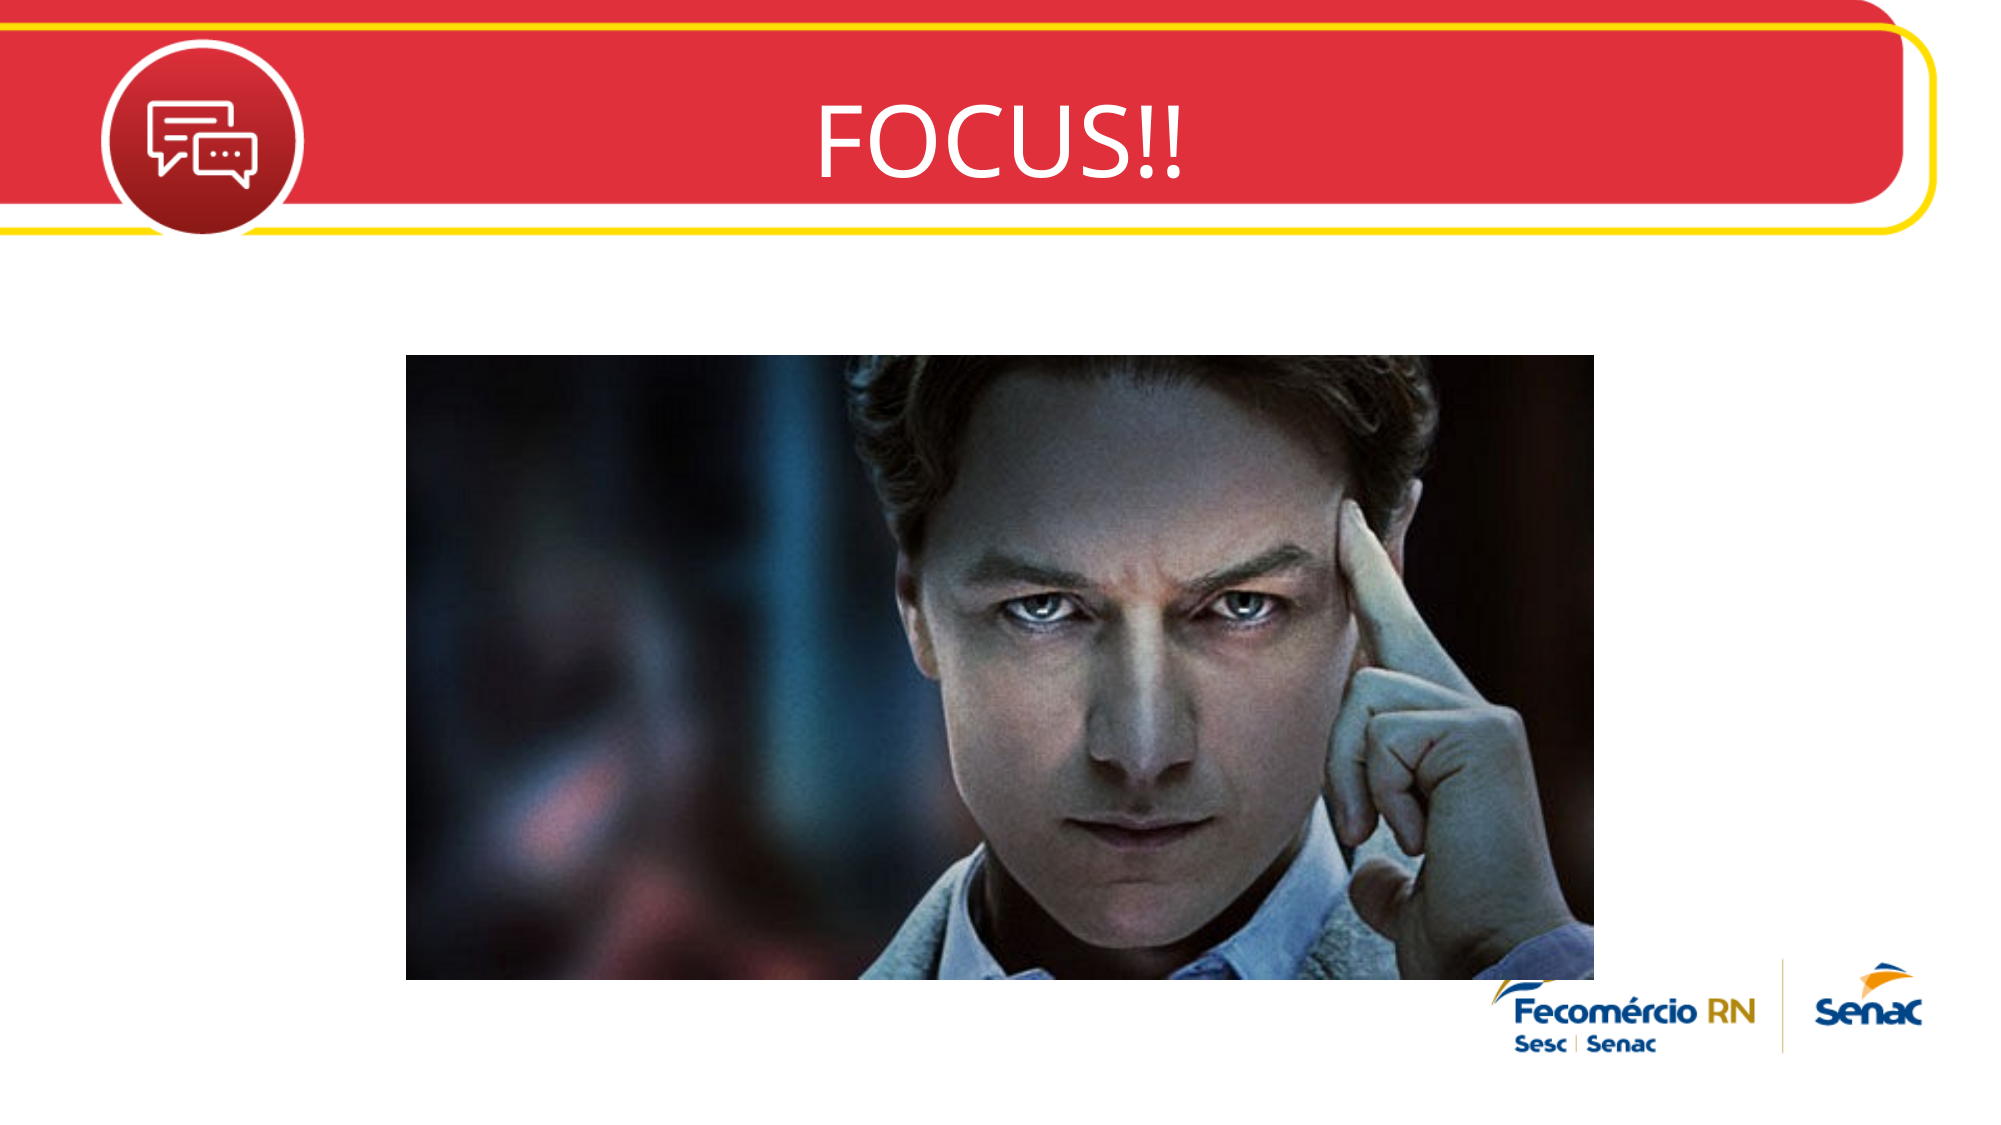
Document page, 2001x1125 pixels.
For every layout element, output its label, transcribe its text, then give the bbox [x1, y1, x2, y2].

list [406, 355, 1594, 981]
picture [0, 0, 2001, 1125]
title FOCUS!! [369, 32, 1630, 258]
